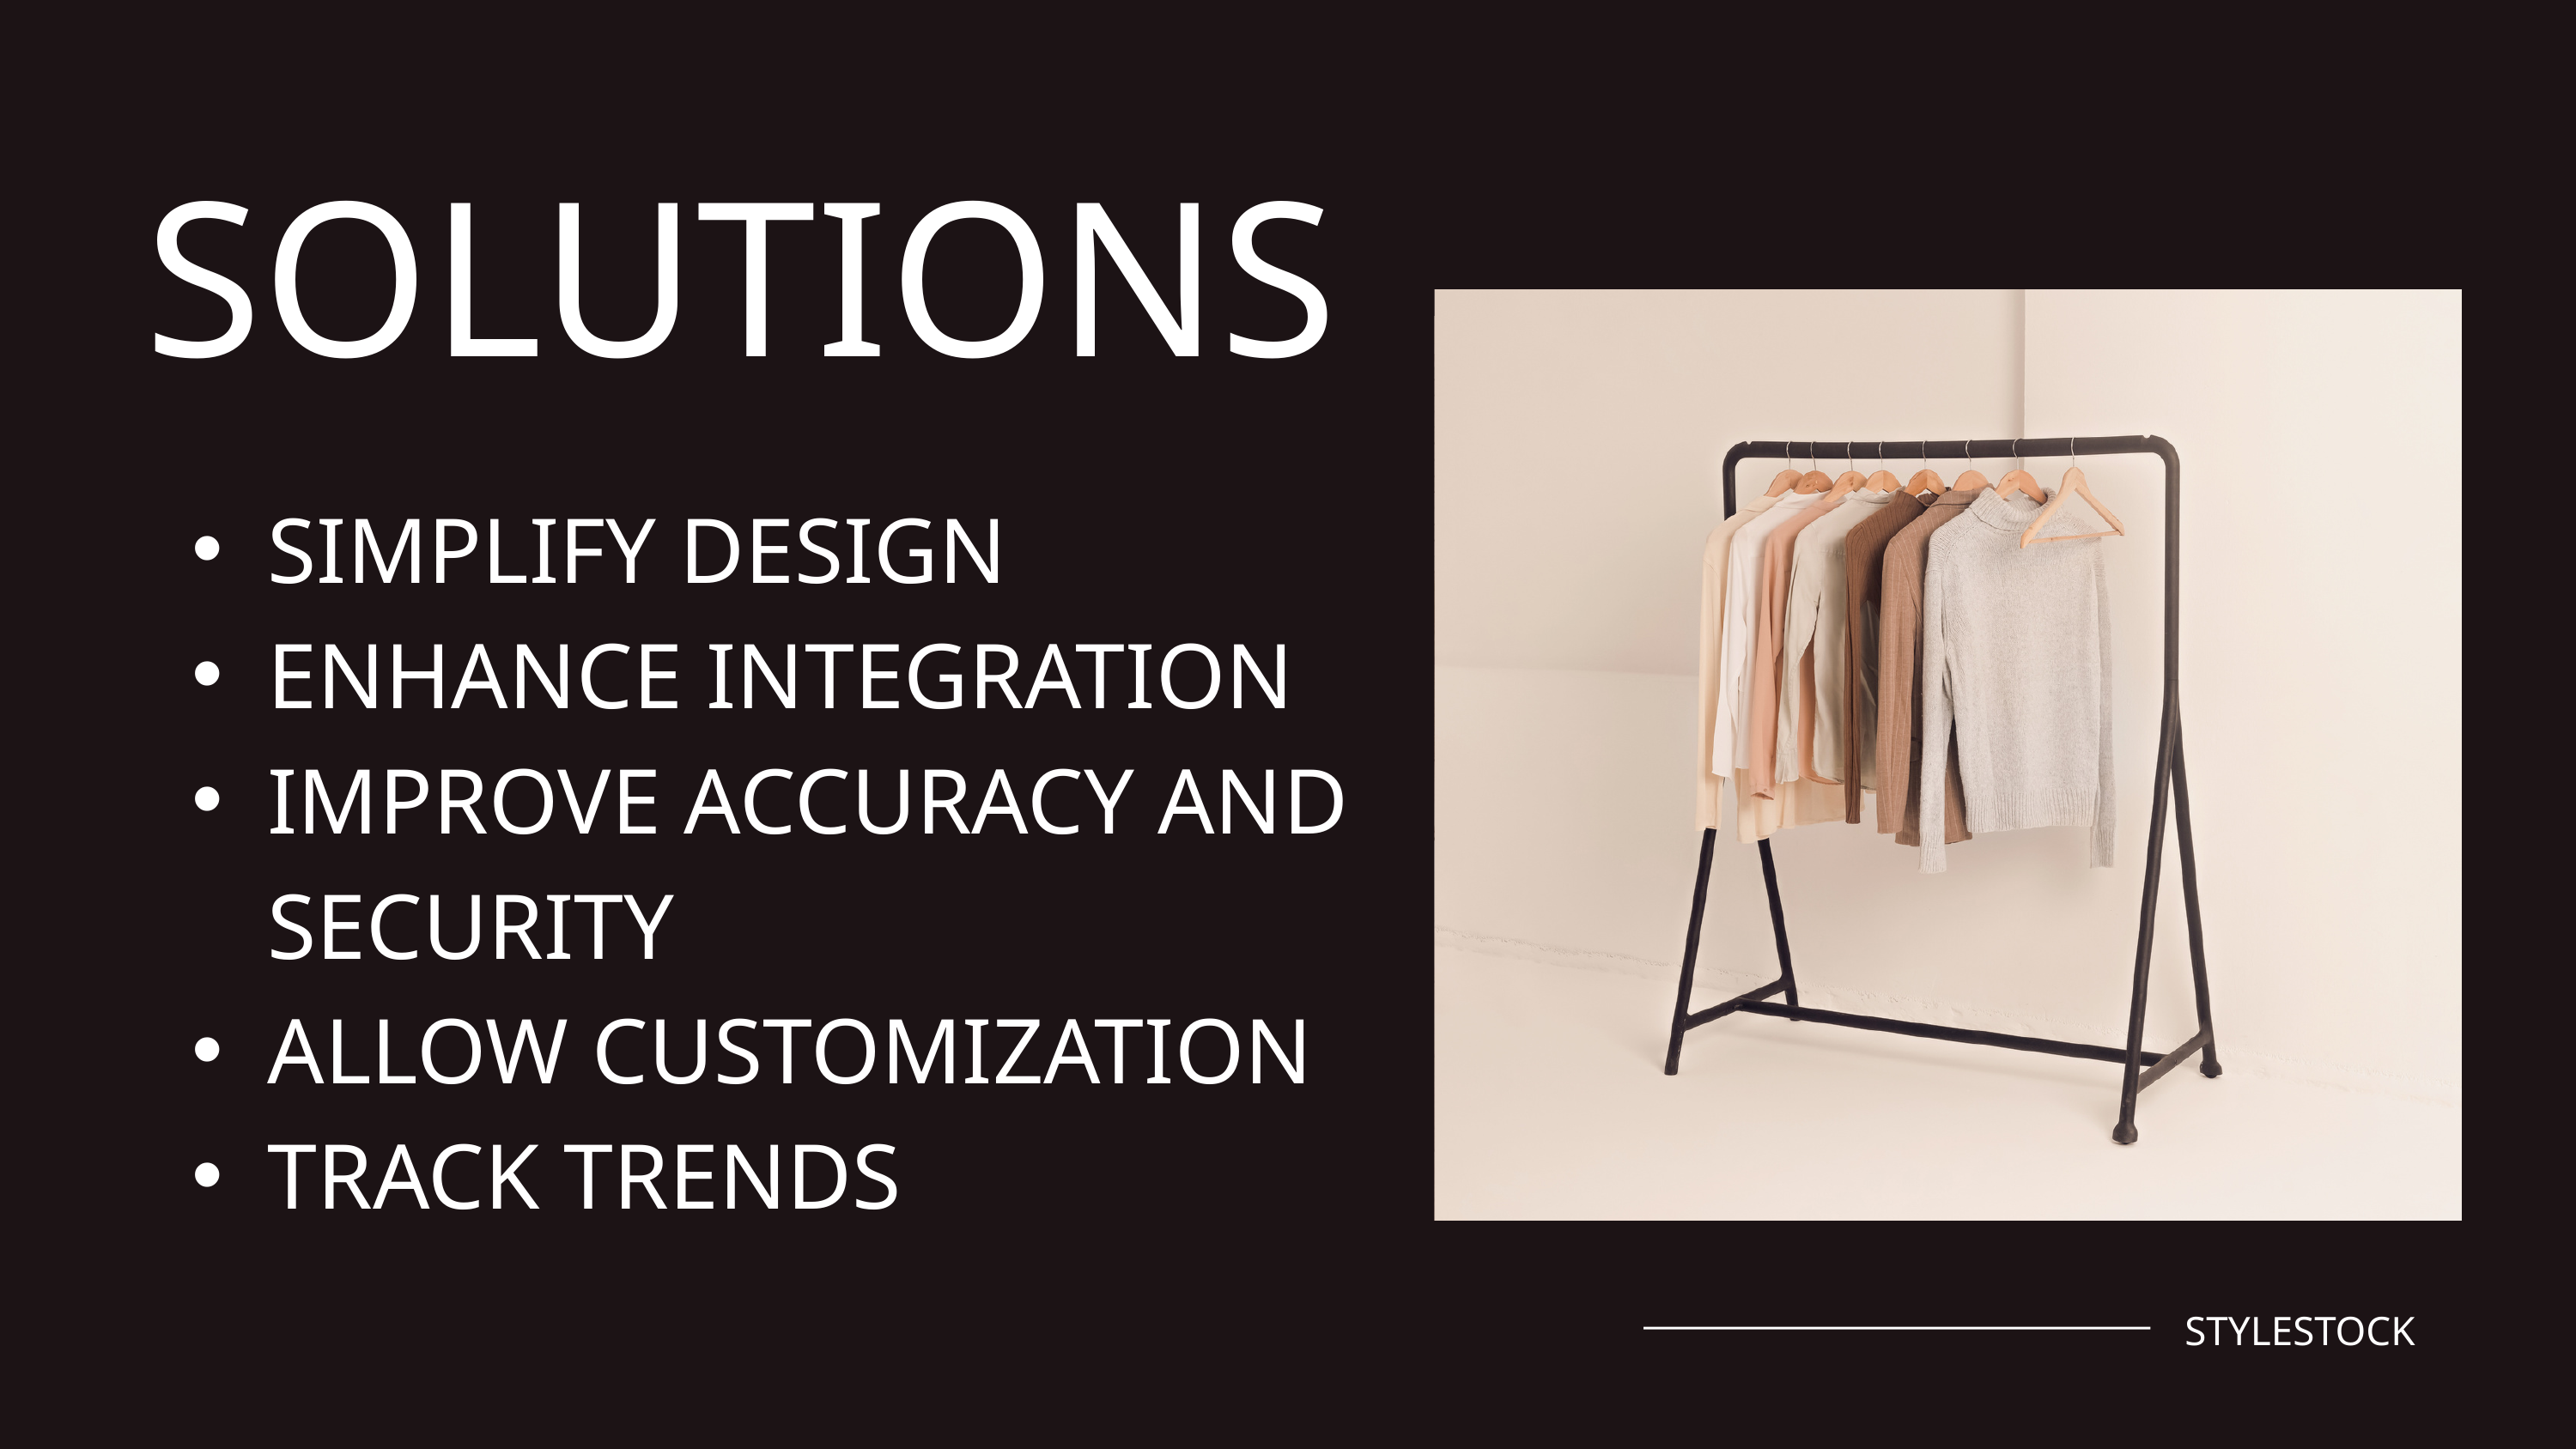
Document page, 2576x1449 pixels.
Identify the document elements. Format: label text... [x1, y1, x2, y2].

text_box STYLESTOCK [2184, 1290, 2576, 1354]
text_box [1434, 289, 2462, 1221]
text_box SOLUTIONS [144, 142, 1377, 400]
text_box SIMPLIFY DESIGN ENHANCE INTEGRATION IMPROVE ACCURACY AND SECURITY ALLOW CUSTOMIZATION TRACK TRENDS [115, 476, 1466, 1228]
